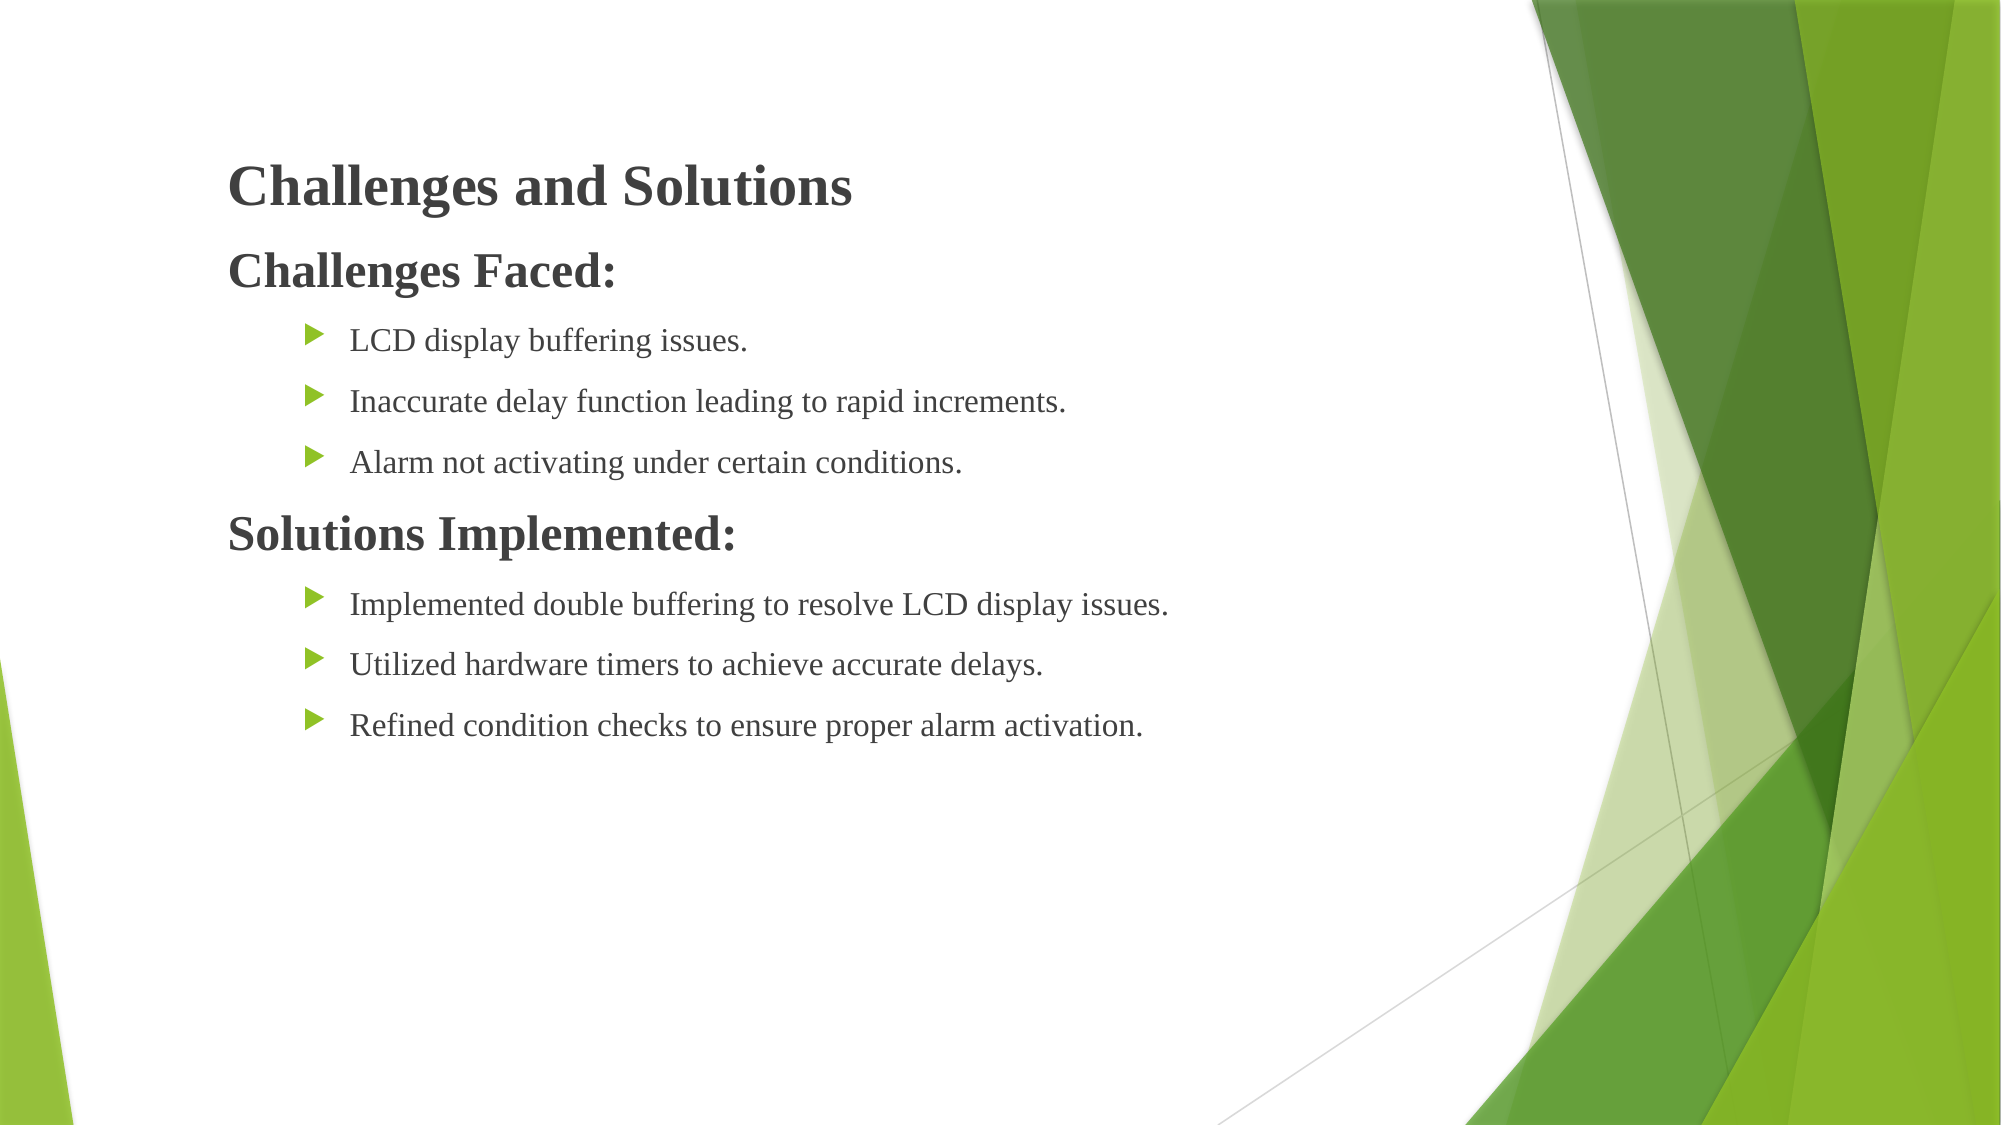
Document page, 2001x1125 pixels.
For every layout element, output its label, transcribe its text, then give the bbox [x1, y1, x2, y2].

list Challenges and Solutions Challenges Faced: LCD display buffering issues. Inaccurate delay function leading to rapid increments. Alarm not activating under certain conditions. Solutions Implemented: Implemented double buffering to resolve LCD display issues. Utilized hardware timers to achieve accurate delays. Refined condition checks to ensure proper alarm activation. [212, 139, 1793, 1014]
